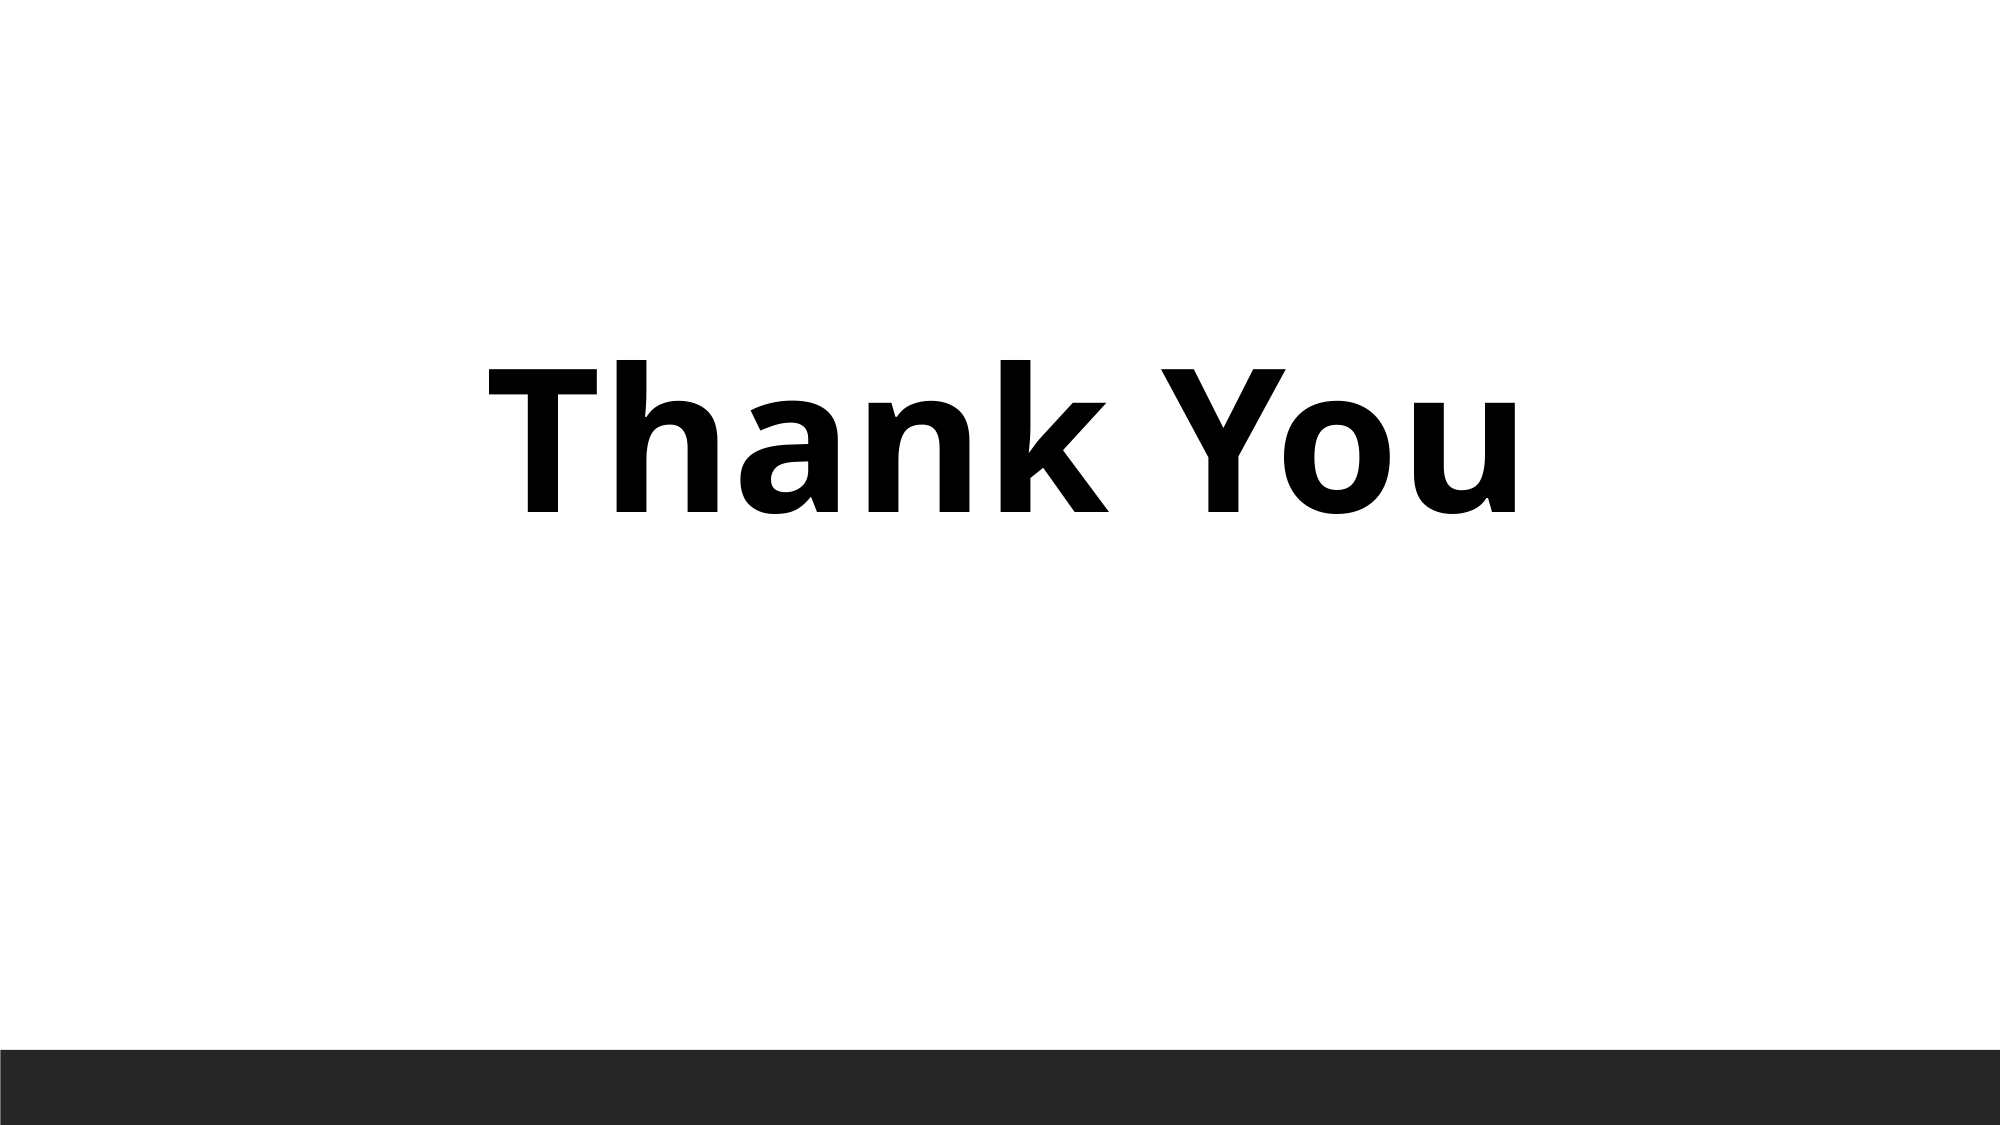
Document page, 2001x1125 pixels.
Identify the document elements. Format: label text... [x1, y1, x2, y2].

text_box Thank You [471, 304, 1969, 560]
